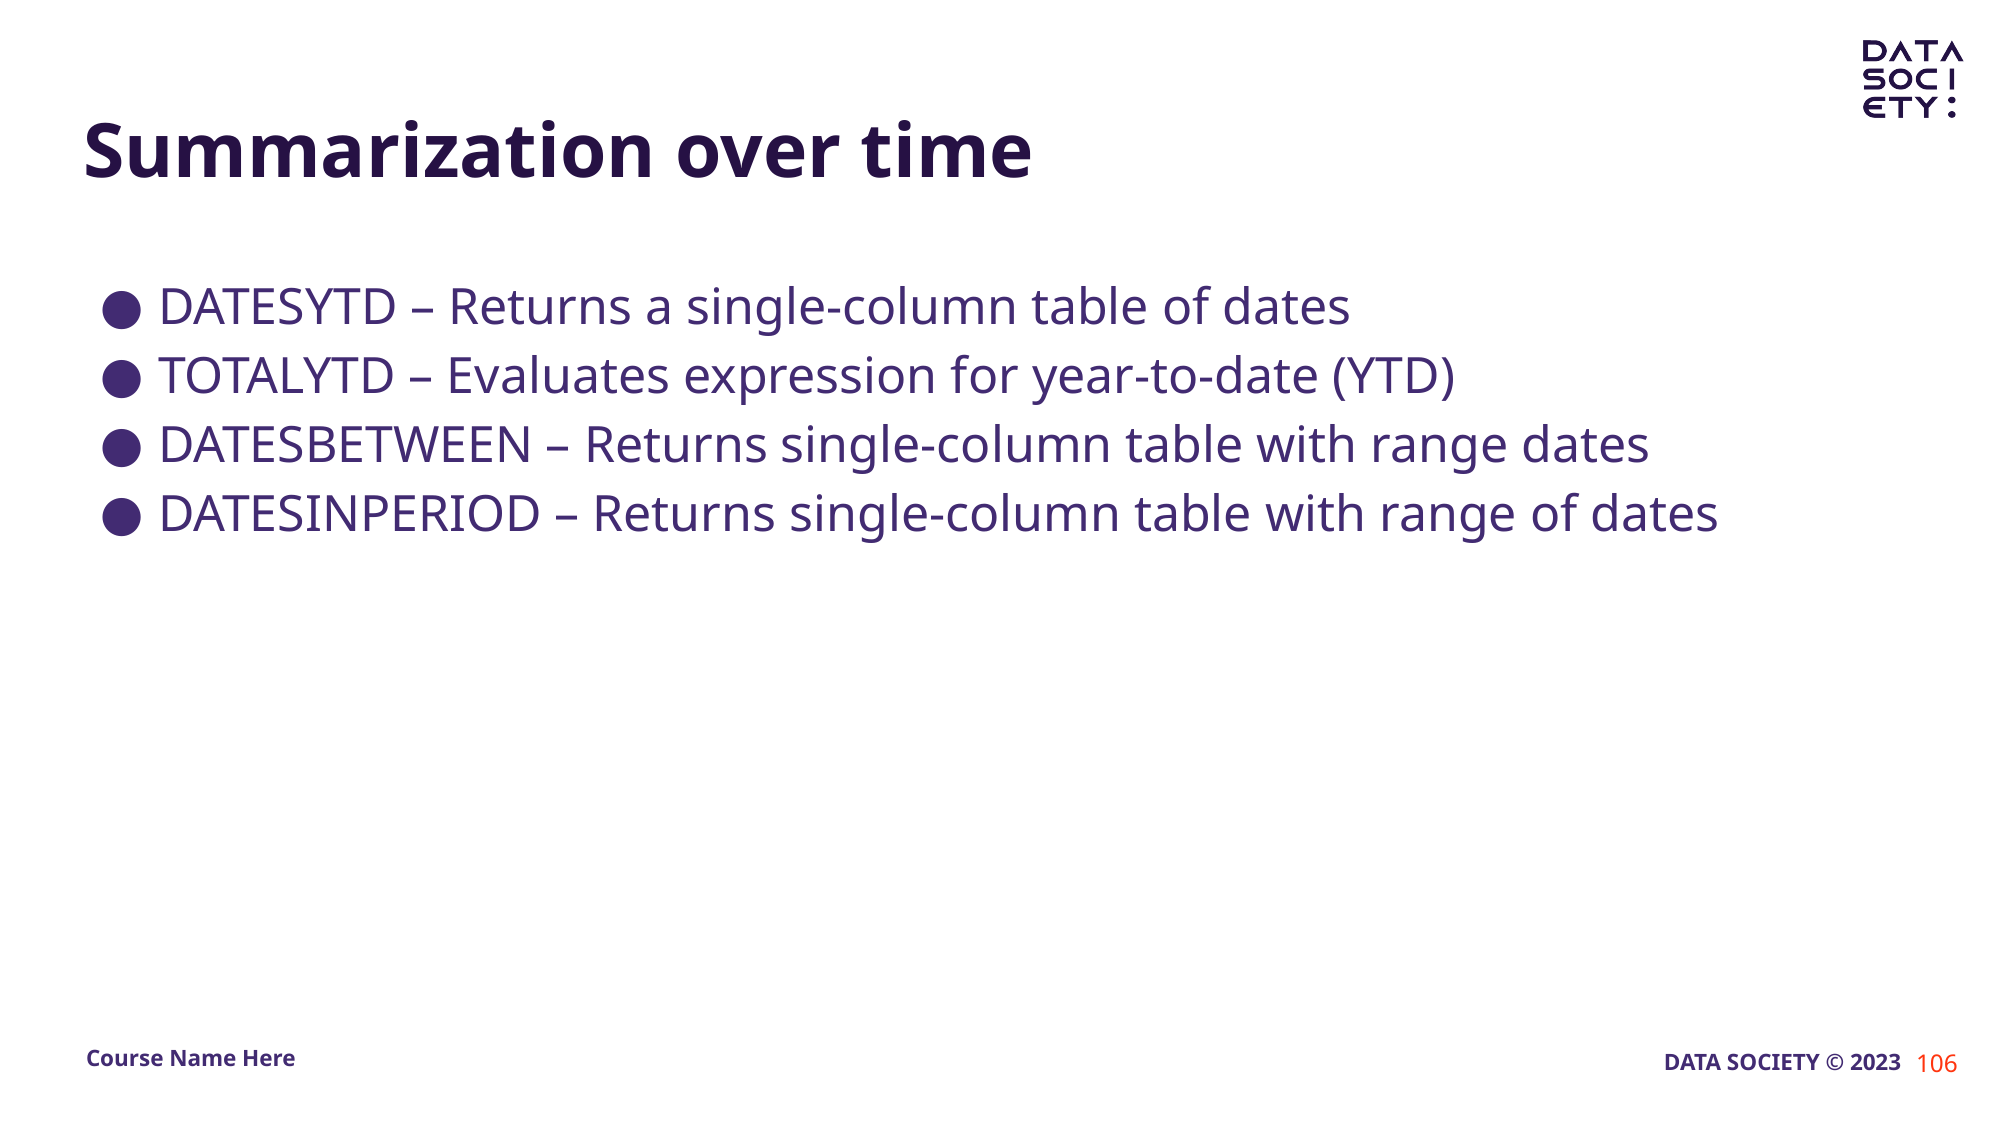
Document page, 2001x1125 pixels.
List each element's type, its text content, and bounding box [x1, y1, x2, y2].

list DATESYTD – Returns a single-column table of dates TOTALYTD – Evaluates expression for year-to-date (YTD) DATESBETWEEN – Returns single-column table with range dates DATESINPERIOD – Returns single-column table with range of dates [68, 250, 1932, 749]
title Summarization over time [68, 87, 1932, 213]
slide_number ‹#› [1853, 1033, 1974, 1097]
picture [1863, 40, 1964, 118]
